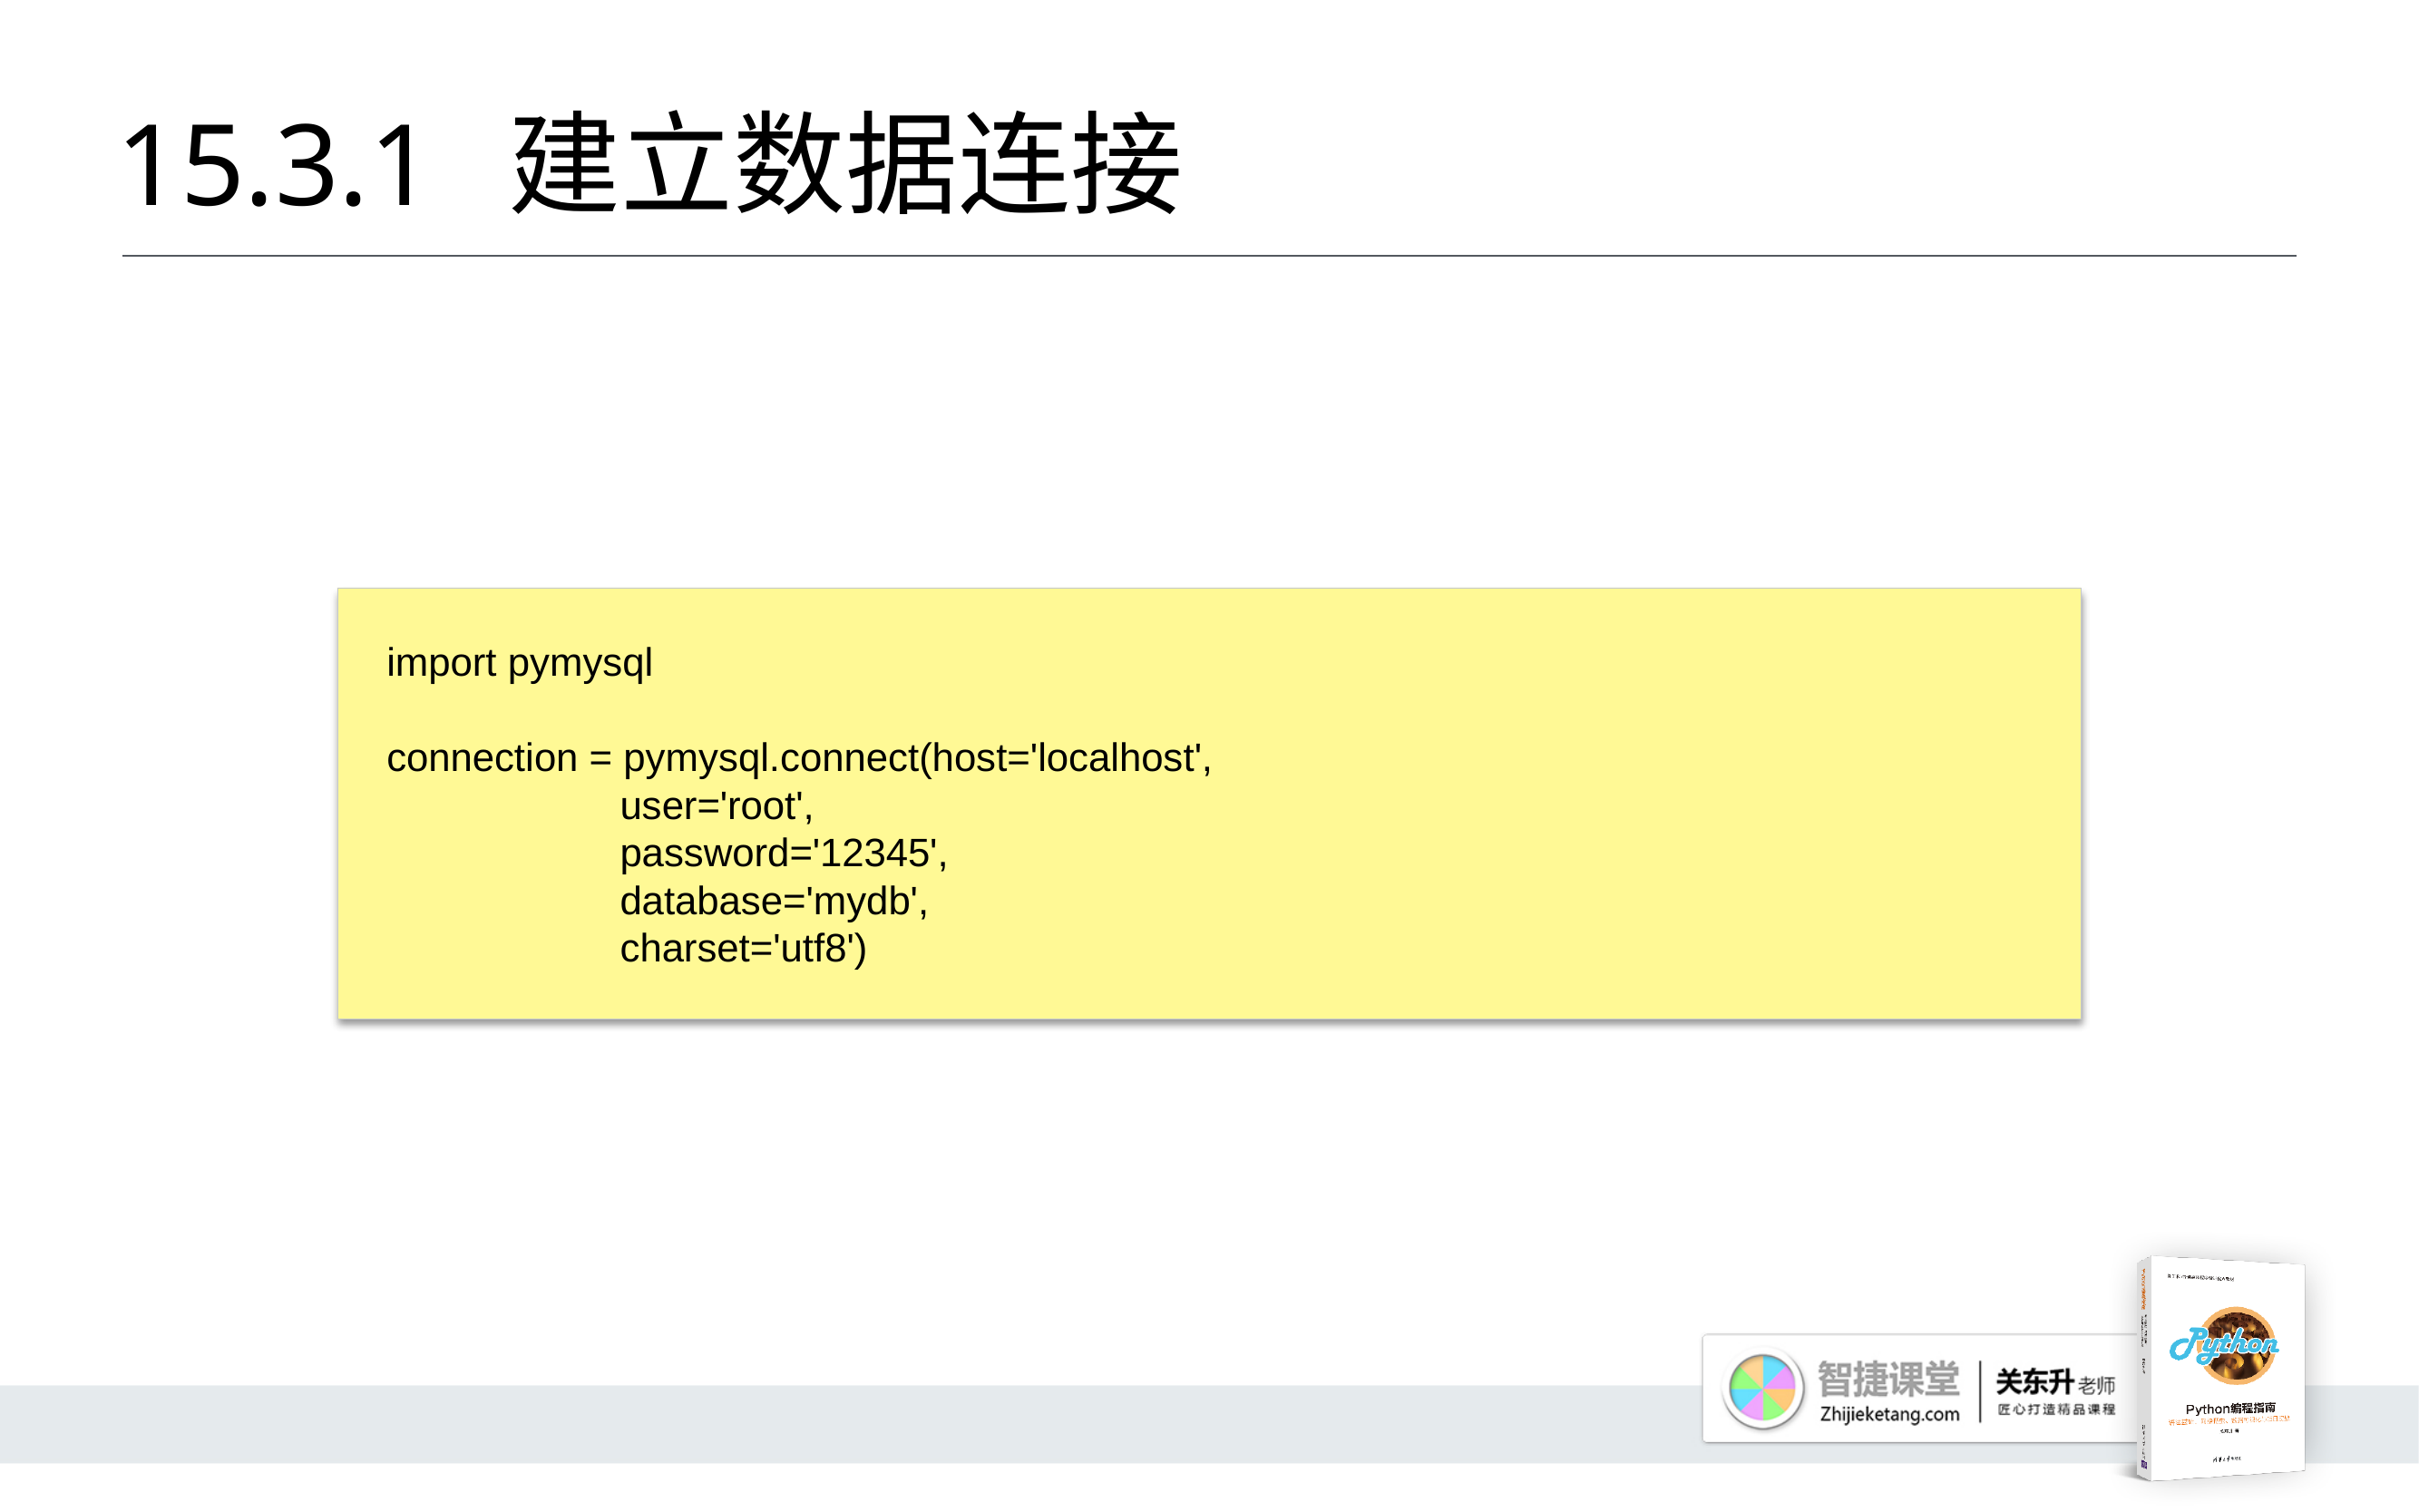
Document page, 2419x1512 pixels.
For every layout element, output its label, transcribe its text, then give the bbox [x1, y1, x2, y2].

text_box import pymysql connection = pymysql.connect(host='localhost', user='root', password='12345', database='mydb', charset='utf8') [337, 587, 2082, 1019]
picture [0, 0, 2419, 1512]
title 15.3.1 建立数据连接 [107, 83, 2148, 237]
